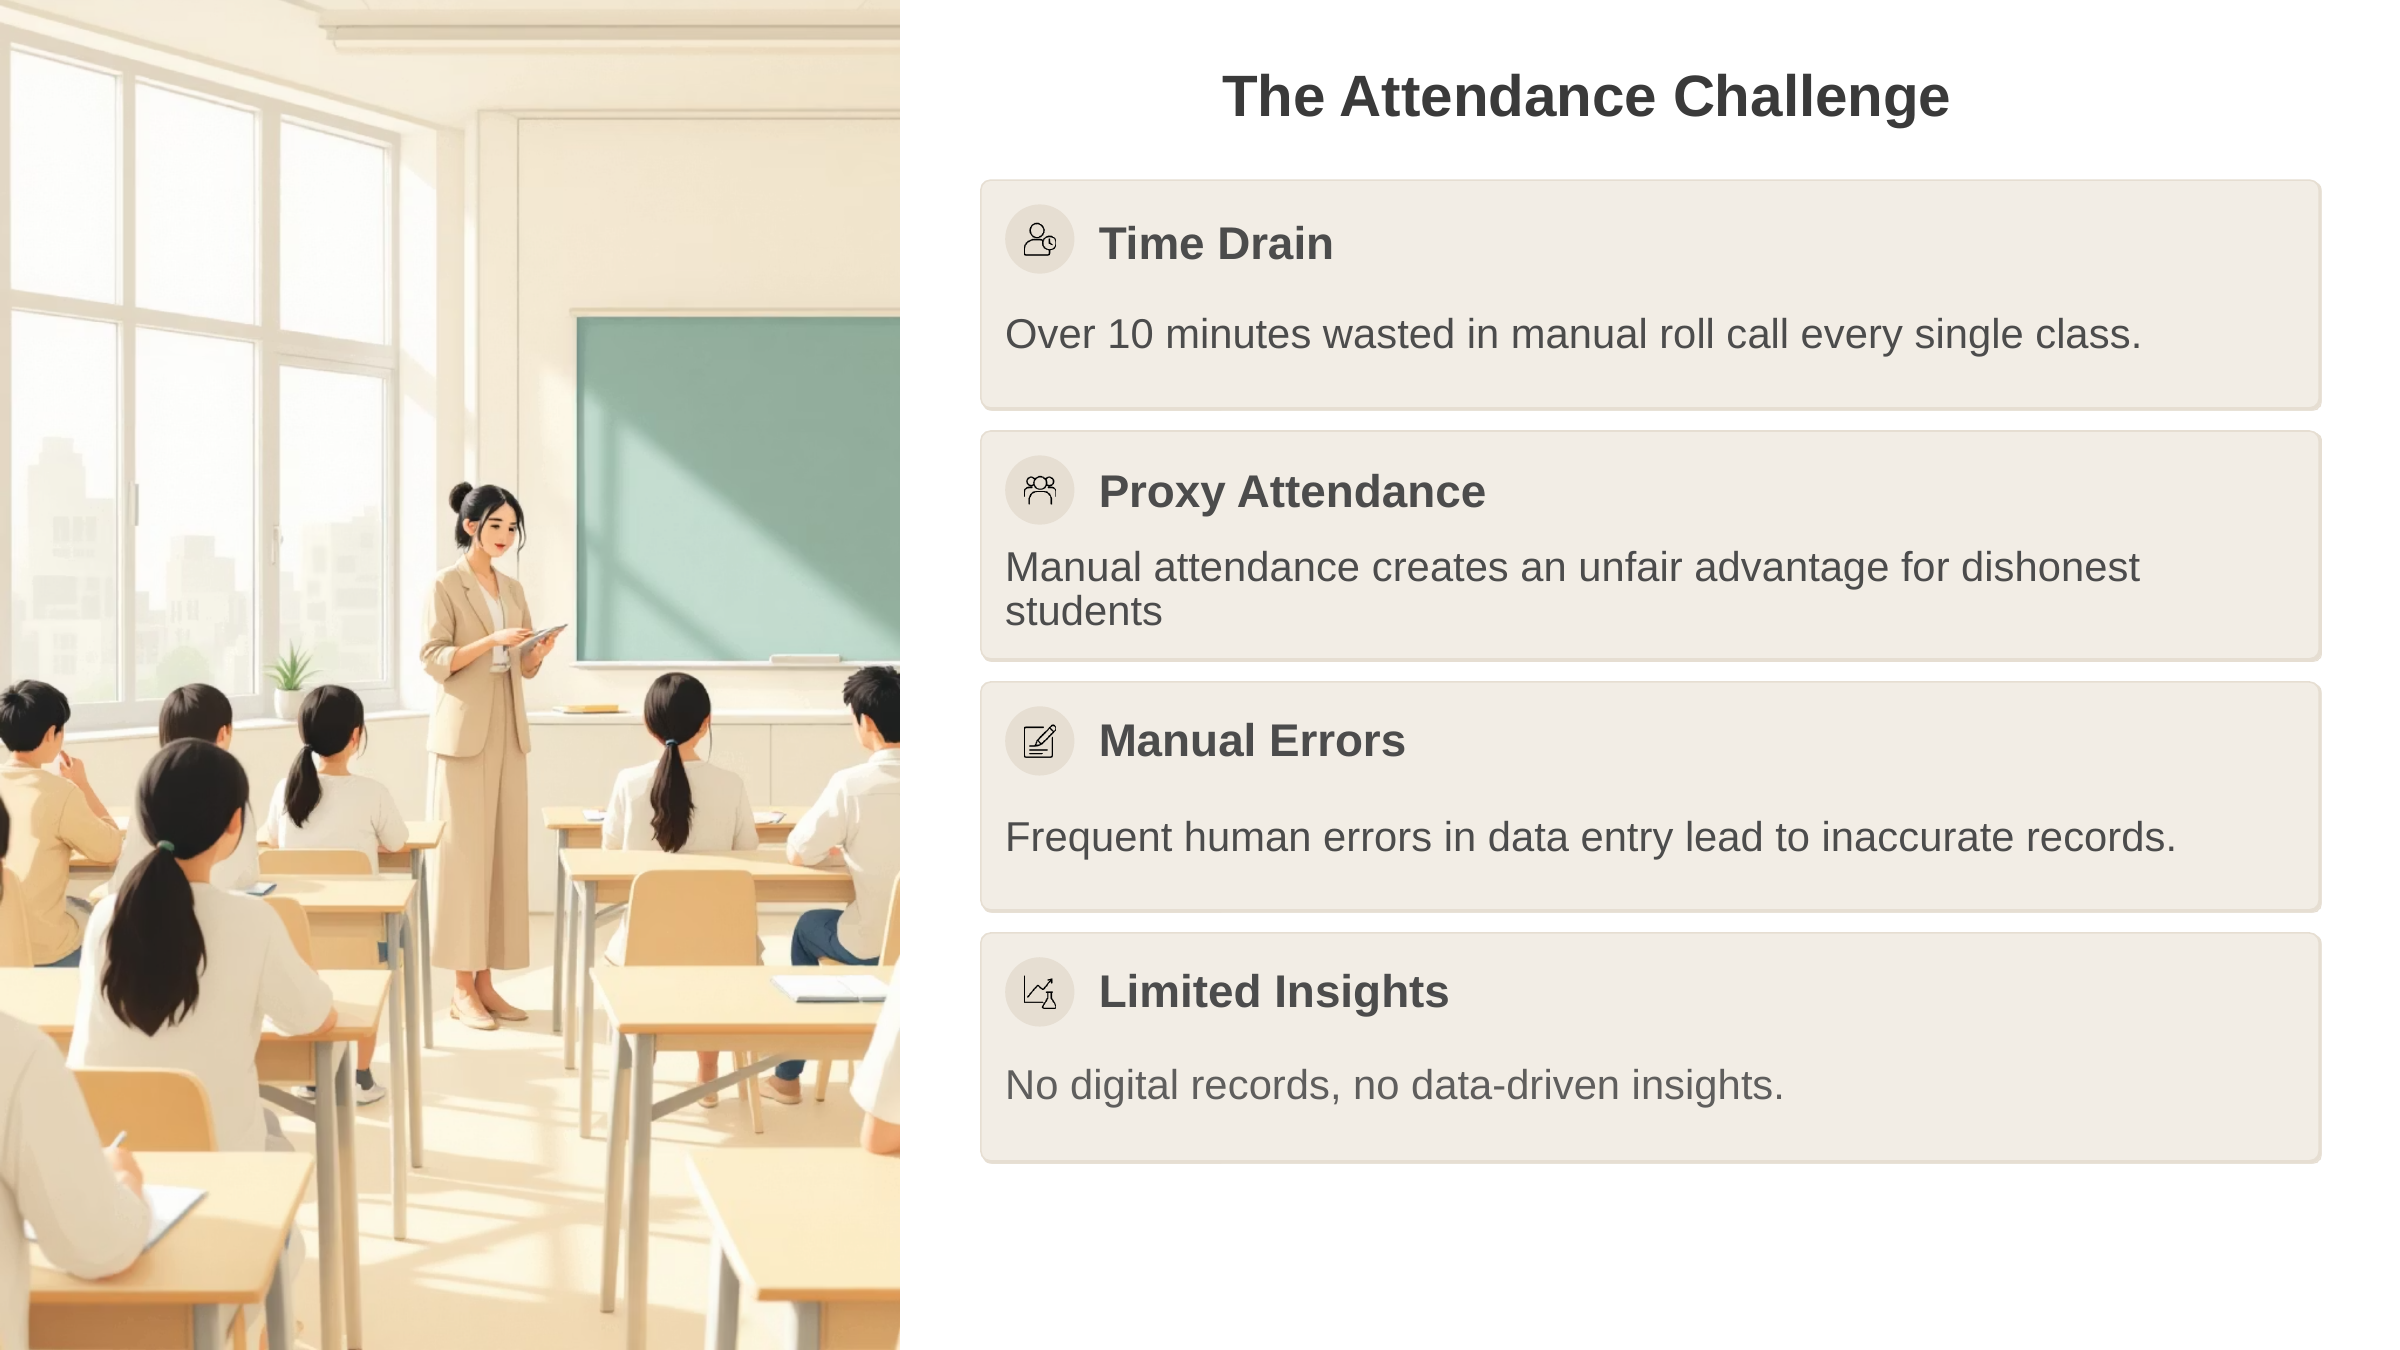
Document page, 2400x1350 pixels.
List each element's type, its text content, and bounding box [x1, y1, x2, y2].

picture [1023, 470, 1056, 510]
text_box The Attendance Challenge [1222, 41, 1997, 114]
text_box Over 10 minutes wasted in manual roll call every single class. [1005, 313, 2295, 351]
text_box Time Drain [1098, 225, 1388, 262]
picture [1023, 972, 1056, 1012]
text_box [1005, 455, 1075, 525]
text_box [980, 430, 2320, 659]
text_box Frequent human errors in data entry lead to inaccurate records. [1005, 817, 2295, 854]
text_box Manual attendance creates an unfair advantage for dishonest students [1005, 546, 2295, 584]
text_box No digital records, no data-driven insights. [1005, 1065, 2295, 1102]
picture [0, 0, 901, 1350]
text_box [980, 932, 2320, 1161]
text_box Limited Insights [1098, 973, 1743, 1010]
text_box [980, 681, 2320, 910]
text_box Manual Errors [1098, 722, 1873, 762]
text_box [1005, 706, 1075, 776]
text_box [1005, 957, 1075, 1027]
text_box [980, 180, 2320, 408]
text_box Proxy Attendance [1098, 474, 1795, 514]
text_box [1005, 204, 1075, 274]
picture [1023, 219, 1056, 259]
picture [1023, 721, 1056, 761]
